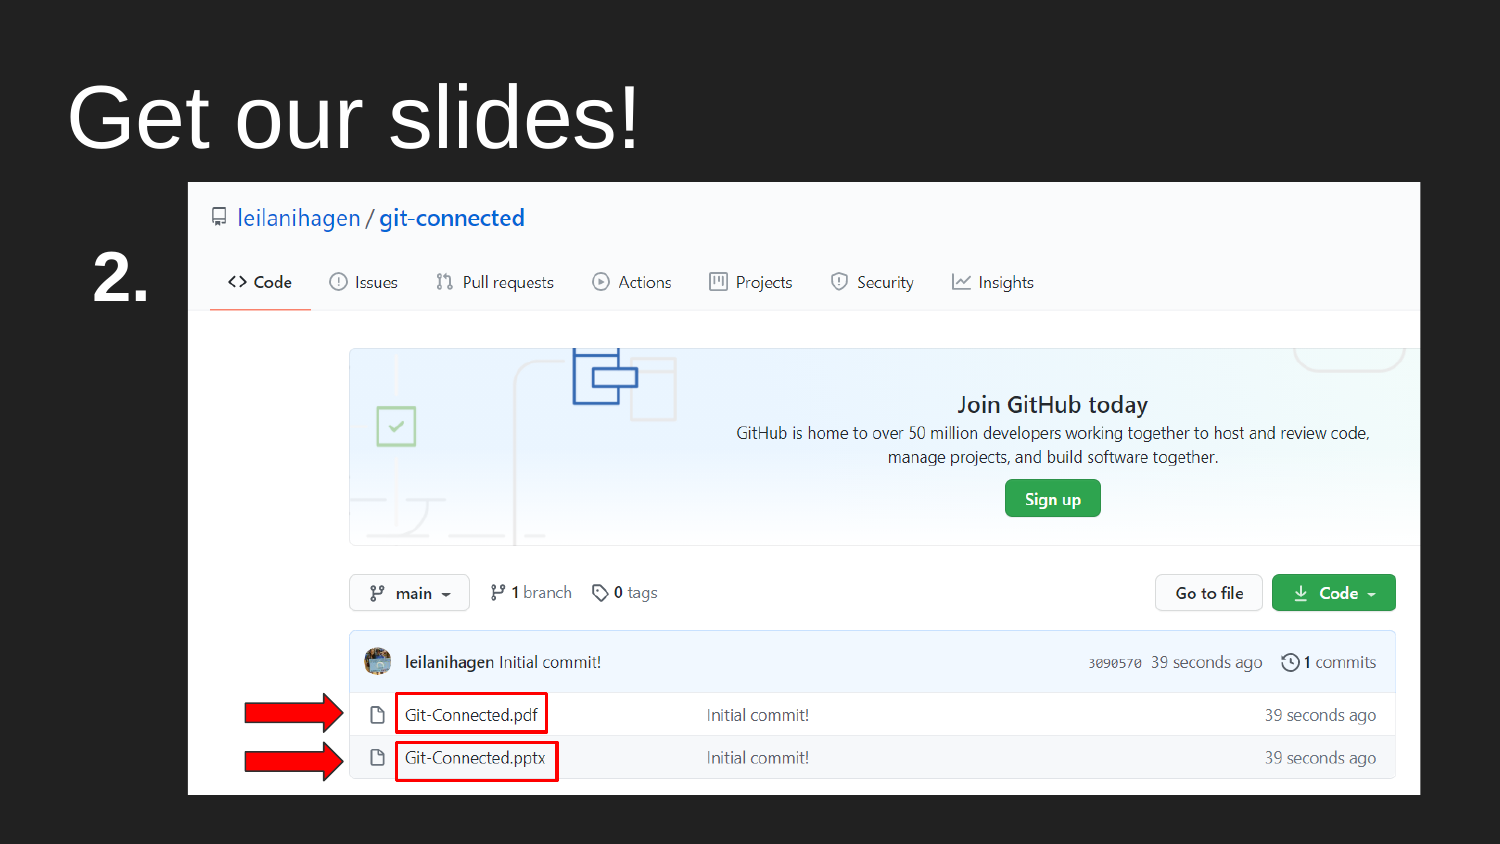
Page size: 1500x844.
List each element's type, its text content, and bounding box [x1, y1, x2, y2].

title Get our slides! [51, 18, 1449, 182]
picture [187, 181, 1421, 795]
text_box 2. [77, 215, 175, 326]
